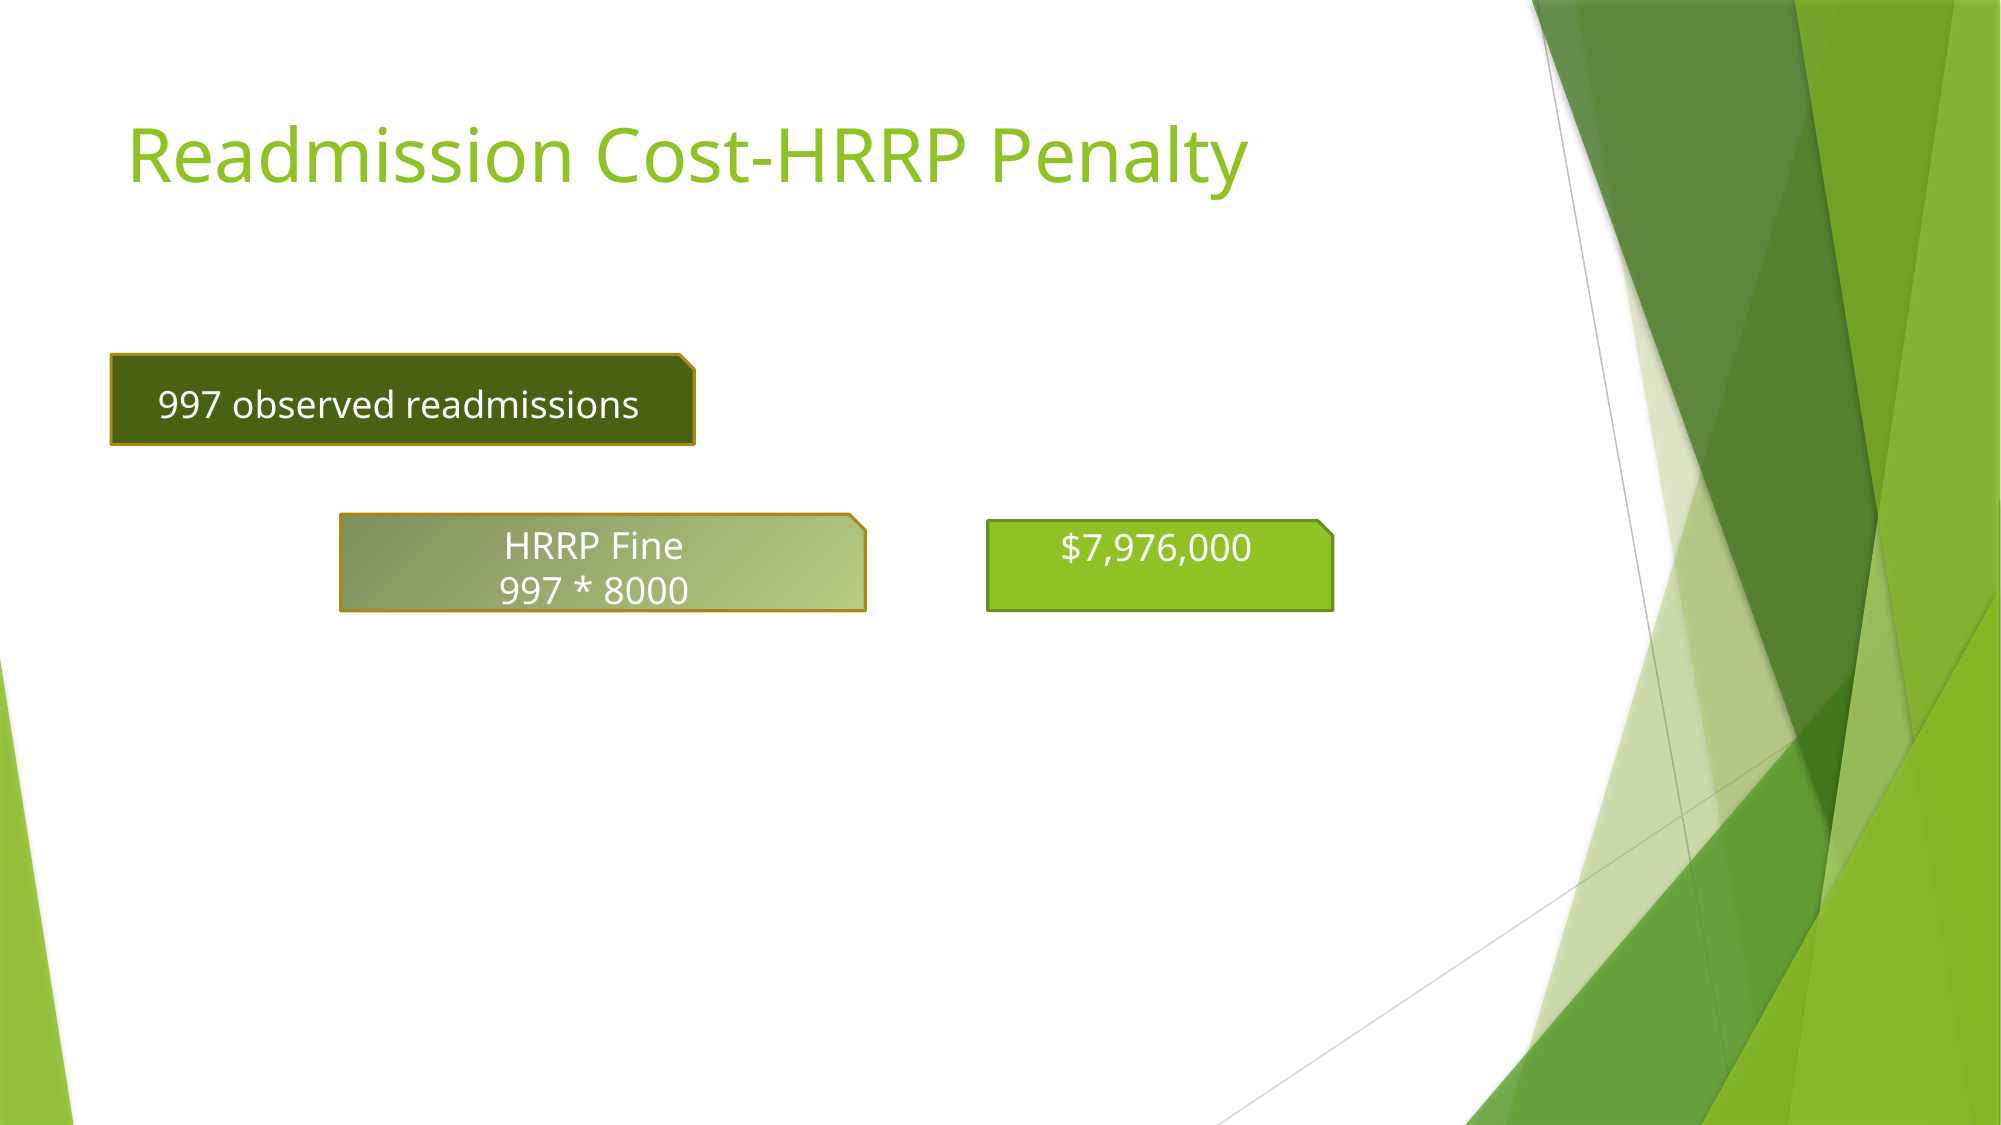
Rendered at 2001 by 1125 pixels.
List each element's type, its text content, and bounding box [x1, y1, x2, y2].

text_box $7,976,000 [986, 519, 1335, 613]
text_box HRRP Fine 997 * 8000 [339, 512, 867, 613]
title Readmission Cost-HRRP Penalty [111, 99, 1522, 317]
text_box 997 observed readmissions [109, 352, 696, 446]
